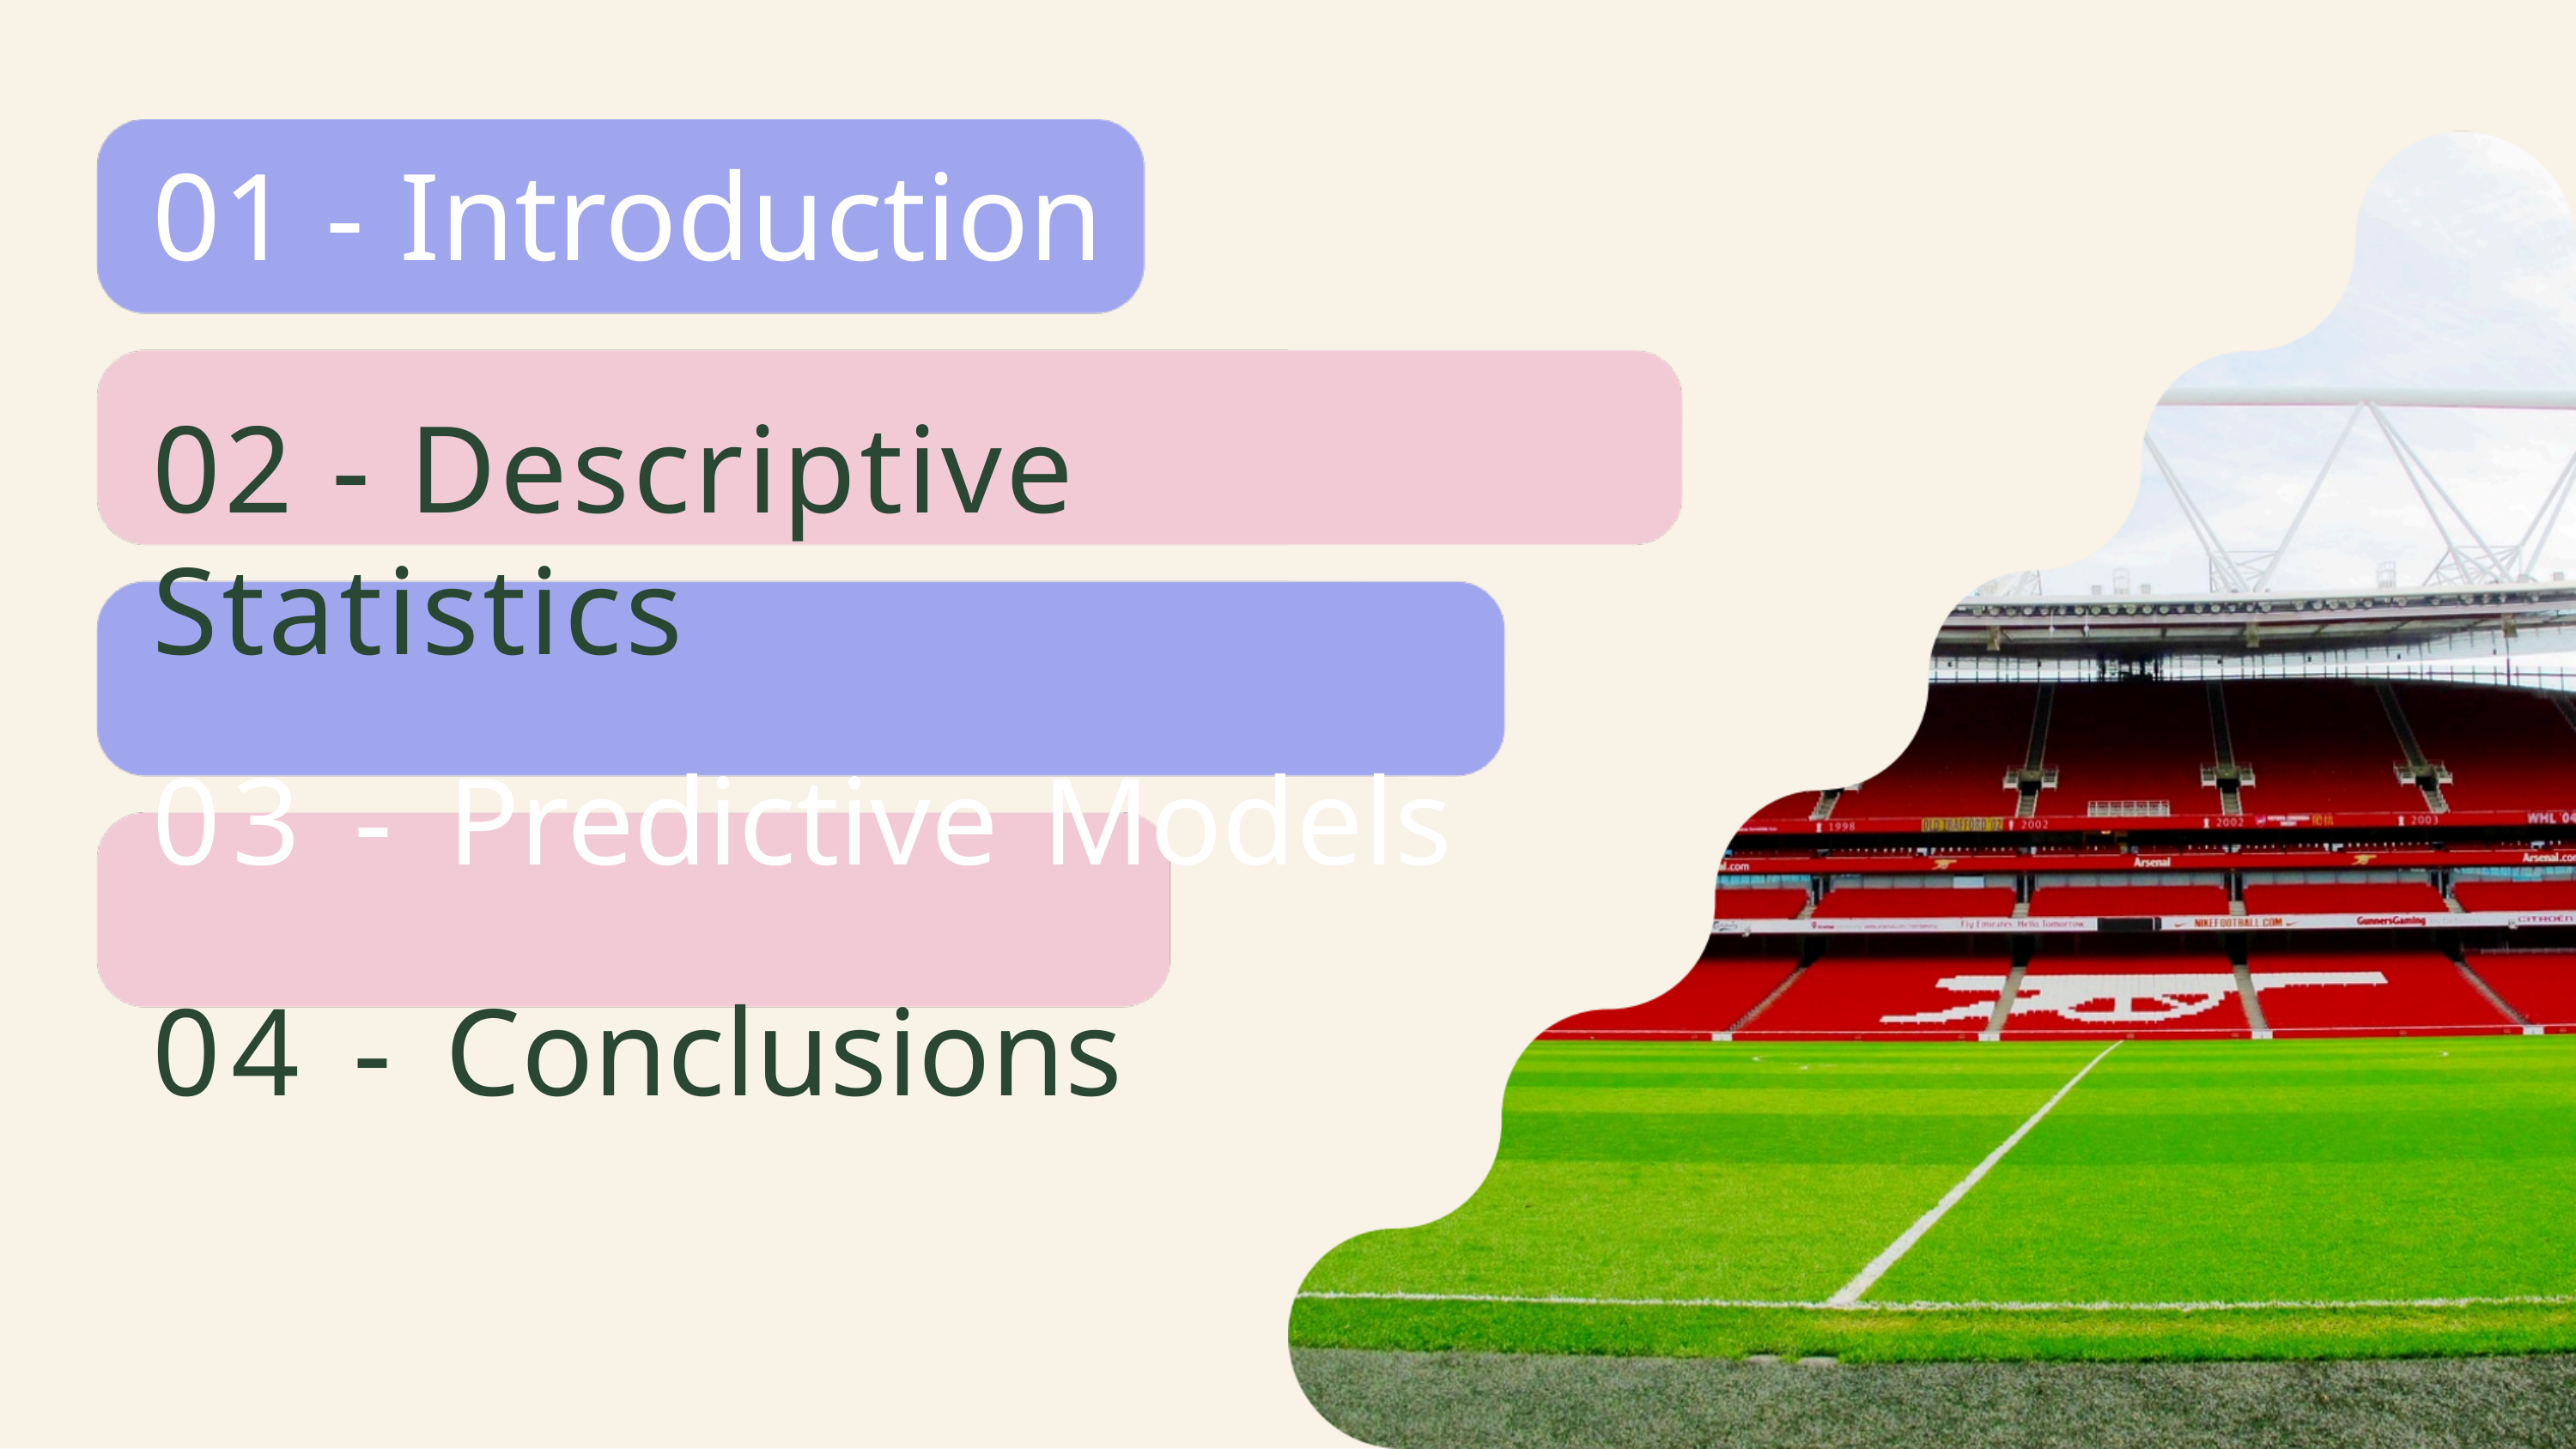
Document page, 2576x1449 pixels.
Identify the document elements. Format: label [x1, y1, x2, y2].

picture [96, 119, 2576, 1449]
text_box [0, 0, 2576, 1449]
